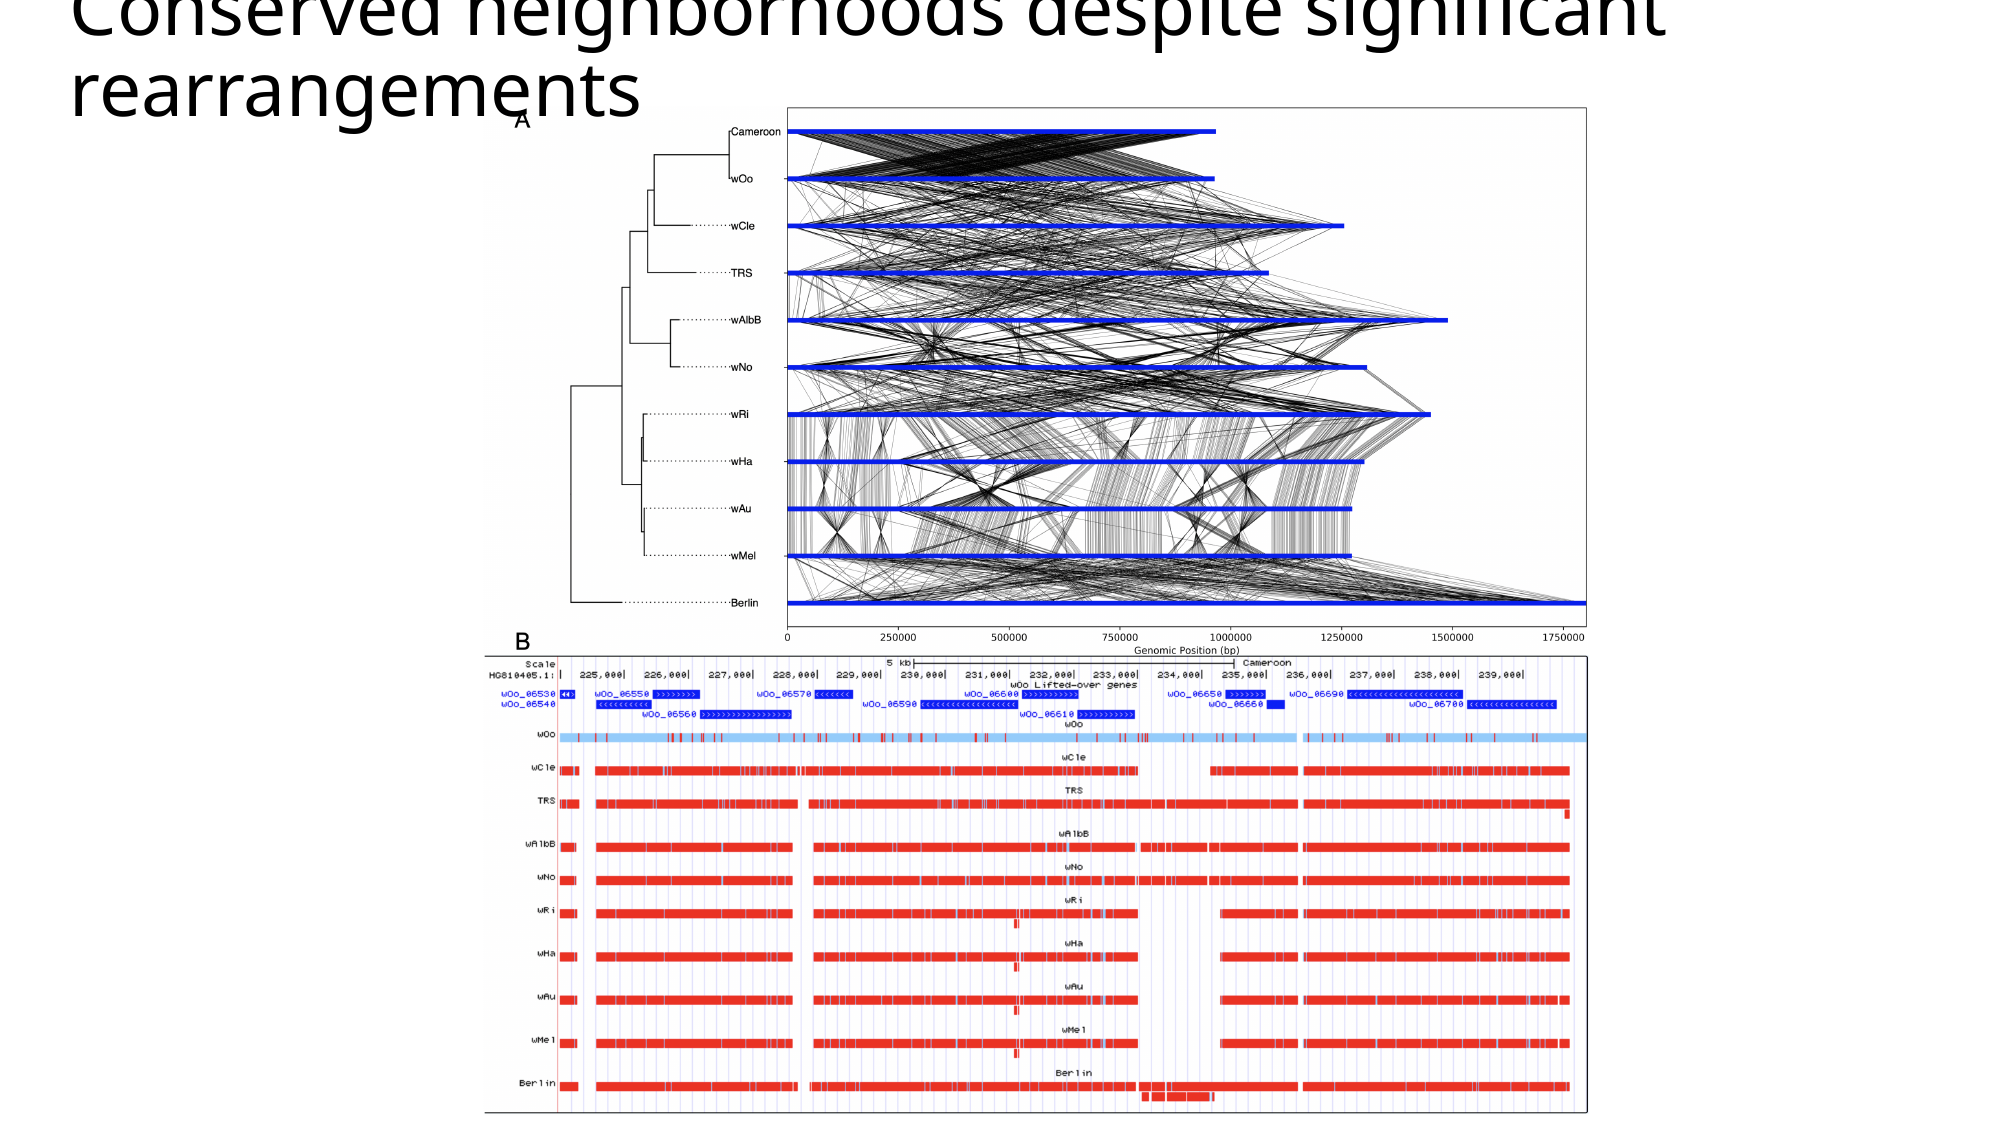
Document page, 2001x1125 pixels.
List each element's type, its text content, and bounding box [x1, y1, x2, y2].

title Conserved neighborhoods despite significant rearrangements [54, 0, 2000, 161]
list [483, 106, 1590, 1116]
